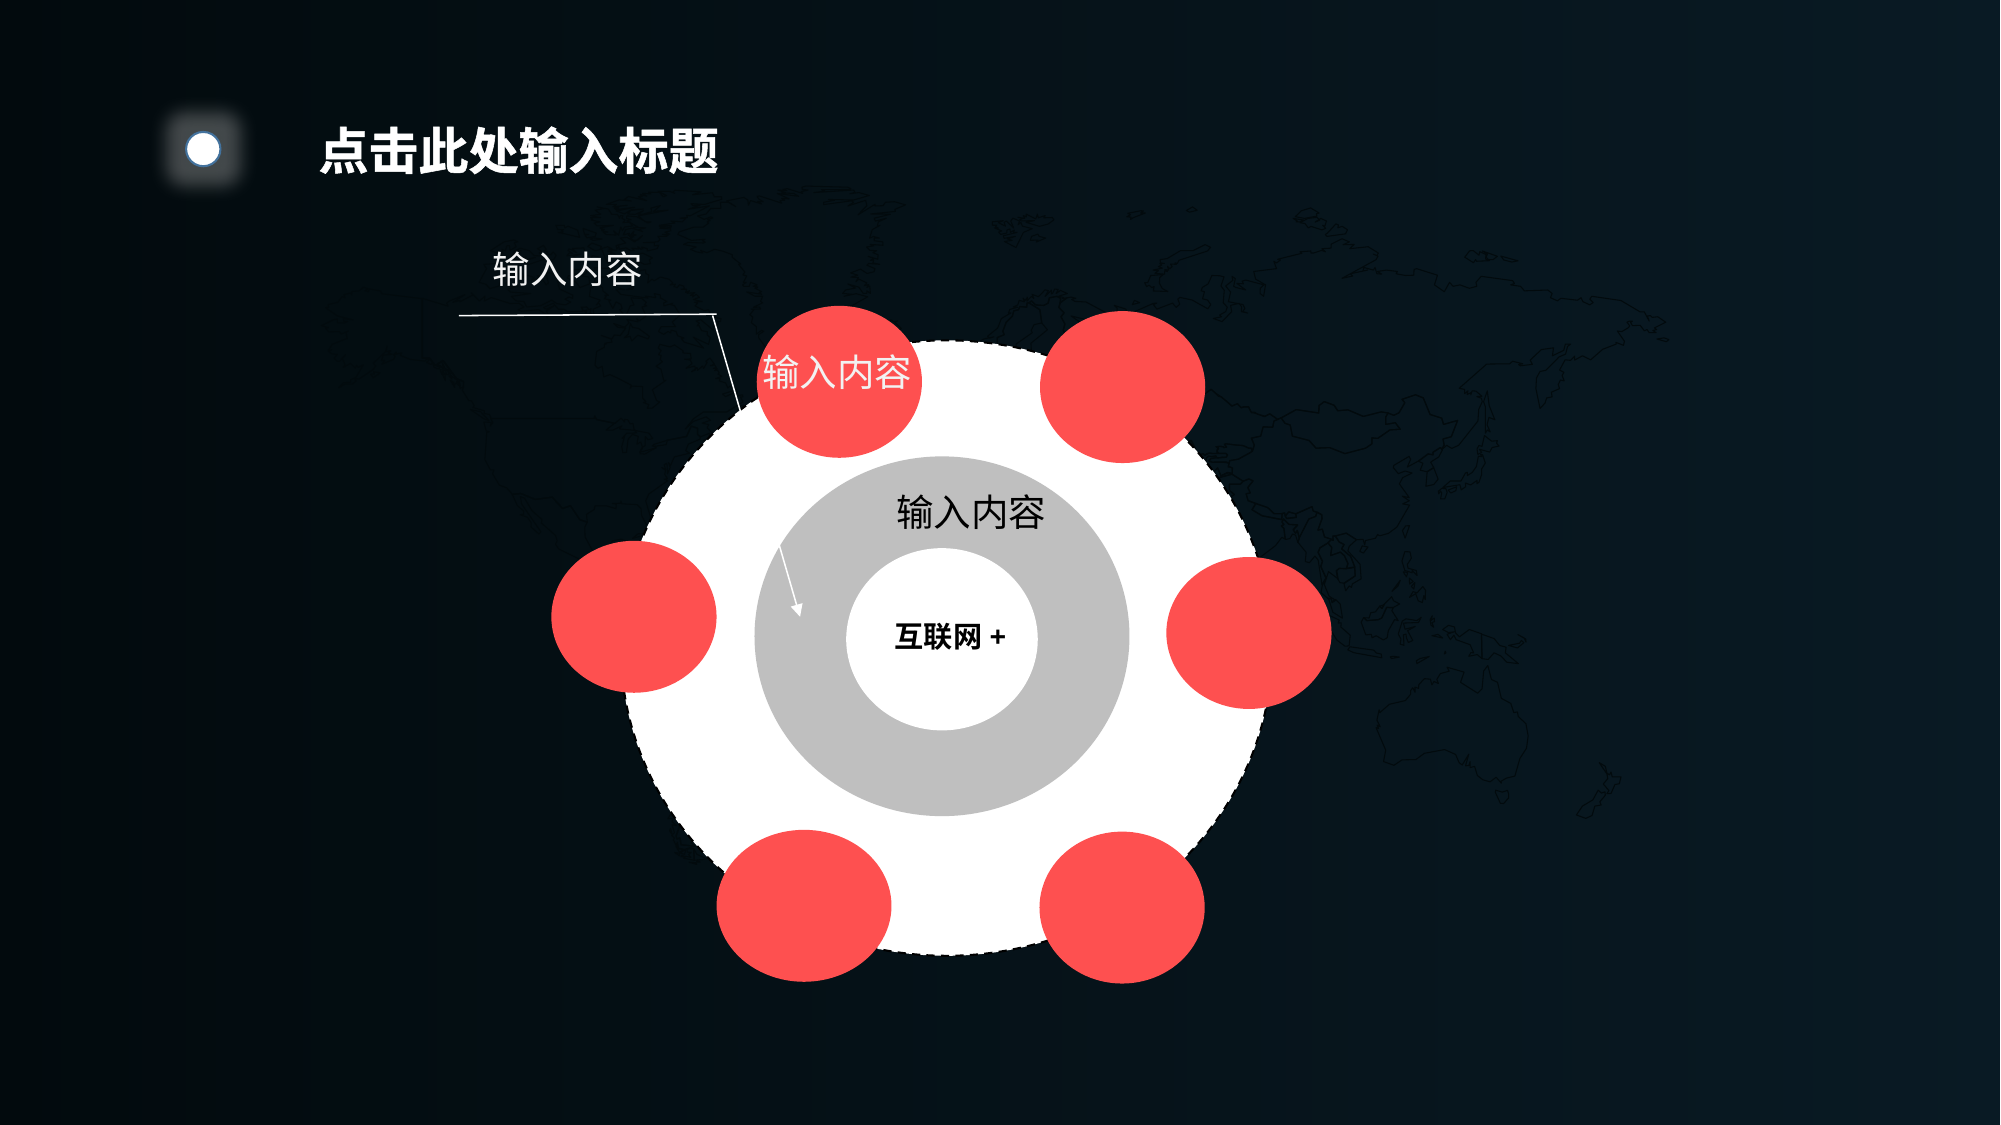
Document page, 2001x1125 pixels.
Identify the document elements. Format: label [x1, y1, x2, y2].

text_box [321, 186, 1670, 865]
text_box [458, 305, 1332, 984]
text_box [186, 111, 736, 188]
